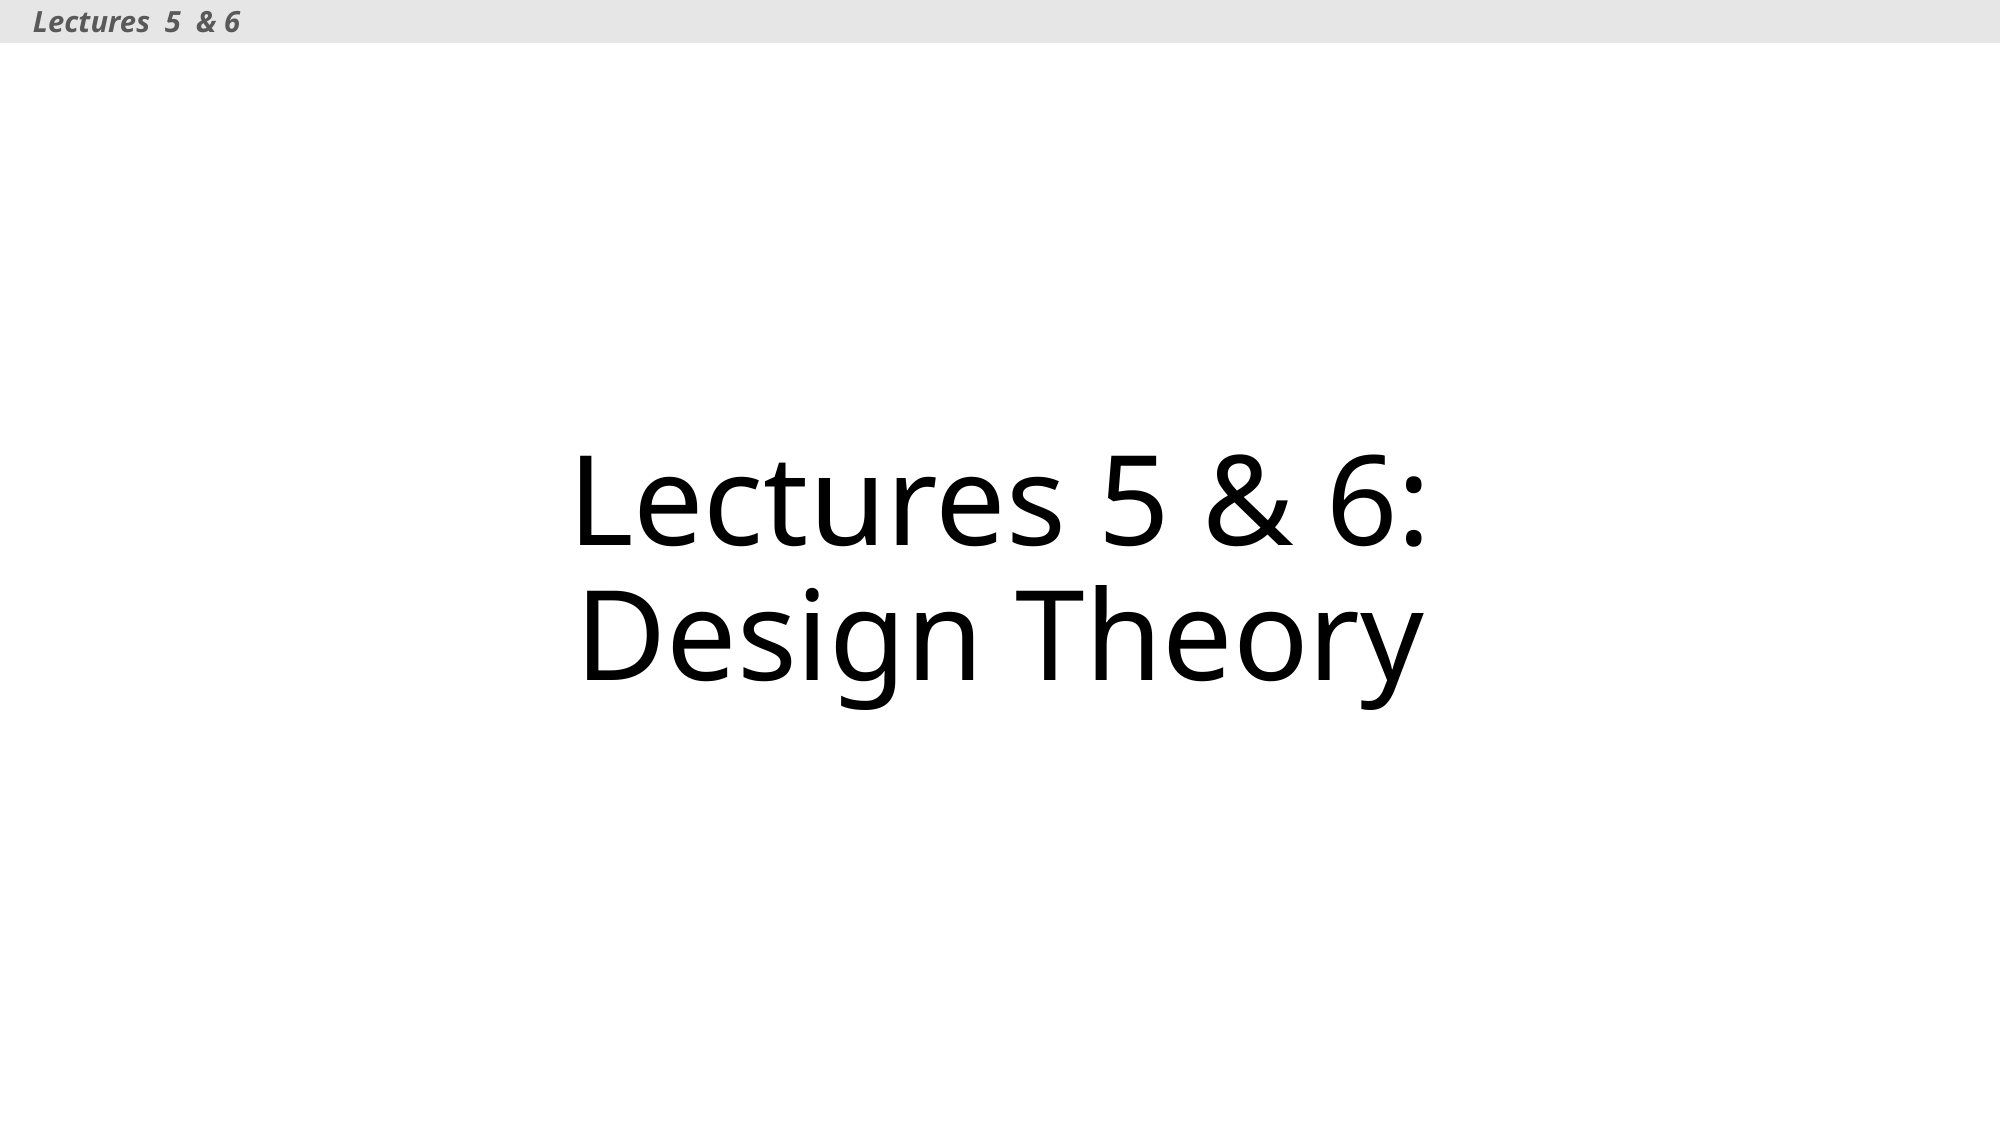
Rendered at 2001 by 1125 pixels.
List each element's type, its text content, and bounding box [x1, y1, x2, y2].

title Lectures 5 & 6: Design Theory [249, 323, 1750, 716]
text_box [0, 0, 2000, 47]
